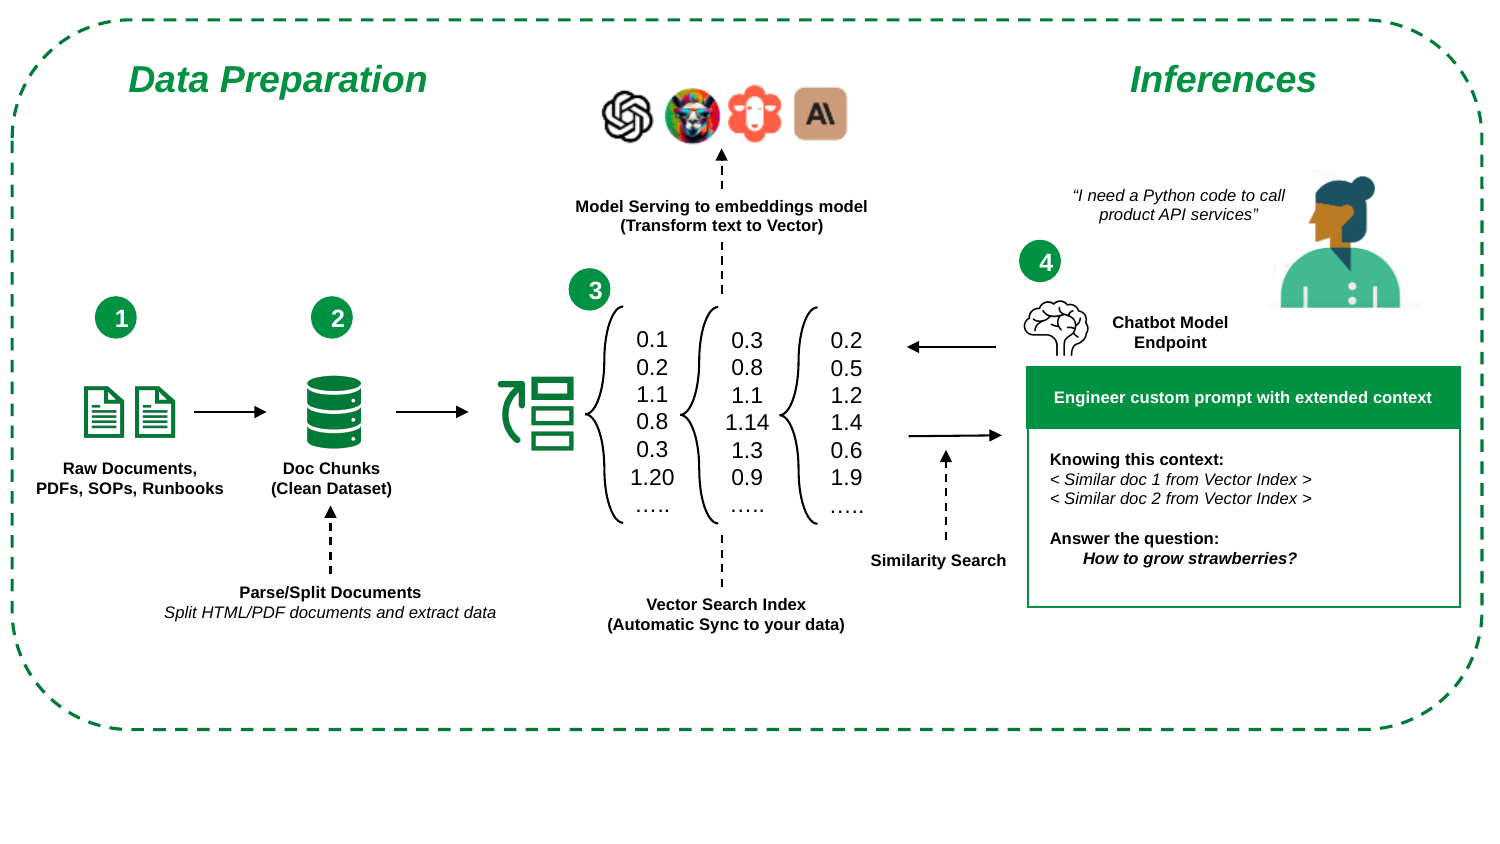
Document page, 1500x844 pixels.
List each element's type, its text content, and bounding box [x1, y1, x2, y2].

text_box Raw Documents, PDFs, SOPs, Runbooks [36, 457, 225, 498]
text_box Similarity Search [870, 550, 1007, 571]
text_box Chatbot Model Endpoint [1095, 312, 1281, 353]
text_box [1027, 429, 1461, 608]
text_box [11, 18, 1484, 731]
text_box Doc Chunks (Clean Dataset) [270, 457, 393, 498]
picture [1017, 289, 1095, 367]
text_box Knowing this context: < Similar doc 1 from Vector Index > < Similar doc 2 from Vector Index > Answer the question: How to grow strawberries? [1049, 448, 1419, 589]
text_box [779, 306, 818, 525]
picture [485, 363, 586, 464]
text_box 4 [1019, 239, 1061, 283]
text_box “I need a Python code to call product API services” [1071, 184, 1269, 225]
text_box 3 [568, 268, 611, 311]
picture [288, 366, 380, 458]
text_box Model Serving to embeddings model (Transform text to Vector) [575, 195, 869, 236]
text_box 0.3 0.8 1.1 1.14 1.3 0.9 ….. [718, 325, 777, 518]
text_box Vector Search Index (Automatic Sync to your data) [607, 594, 846, 635]
text_box Engineer custom prompt with extended context [1026, 366, 1461, 429]
picture [595, 81, 858, 149]
text_box 2 [310, 296, 353, 339]
picture [73, 381, 186, 443]
text_box Data Preparation [128, 55, 429, 101]
text_box 0.2 0.5 1.2 1.4 0.6 1.9 ….. [817, 325, 876, 518]
text_box [586, 305, 624, 524]
text_box 1 [94, 296, 137, 339]
text_box Inferences [1129, 55, 1318, 101]
text_box [680, 306, 719, 524]
text_box 0.1 0.2 1.1 0.8 0.3 1.20 ….. [623, 324, 682, 517]
text_box Parse/Split Documents Split HTML/PDF documents and extract data [164, 581, 498, 622]
picture [1269, 169, 1420, 312]
